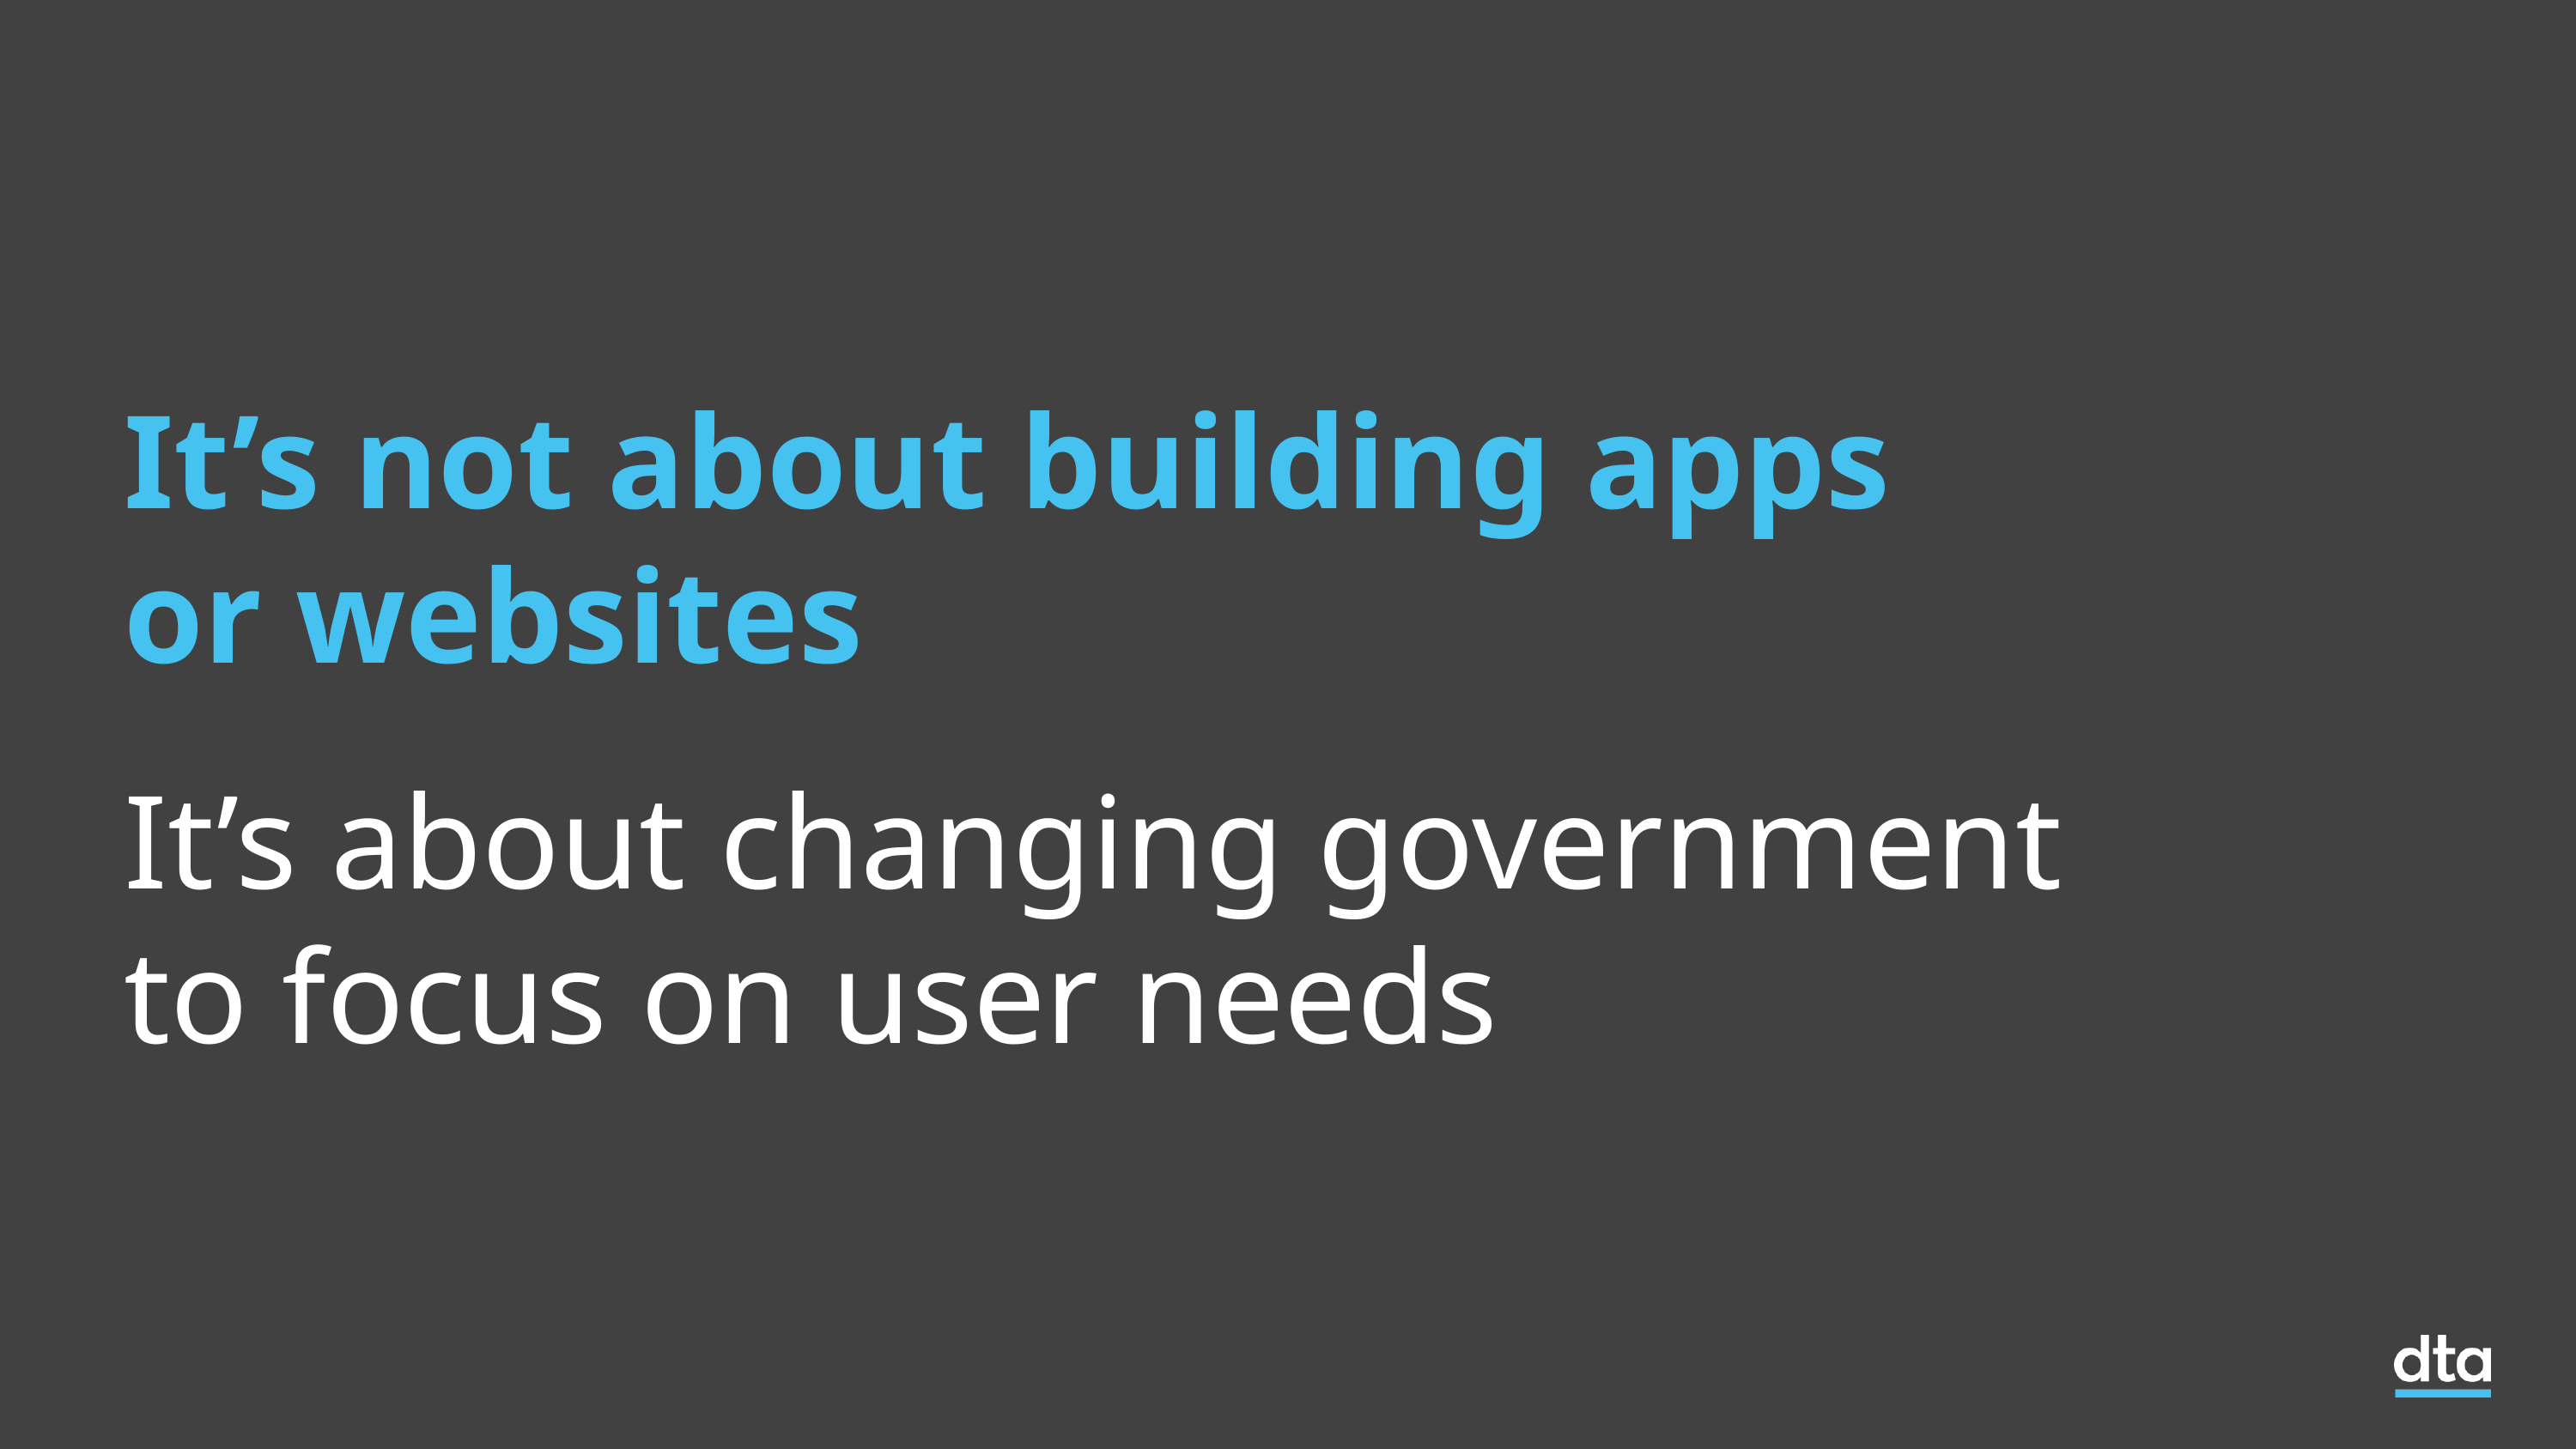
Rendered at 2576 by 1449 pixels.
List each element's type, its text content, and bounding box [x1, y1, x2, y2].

text_box It’s not about building apps or websites It’s about changing government to focus on user needs [118, 331, 2373, 1118]
picture [2394, 1335, 2491, 1397]
